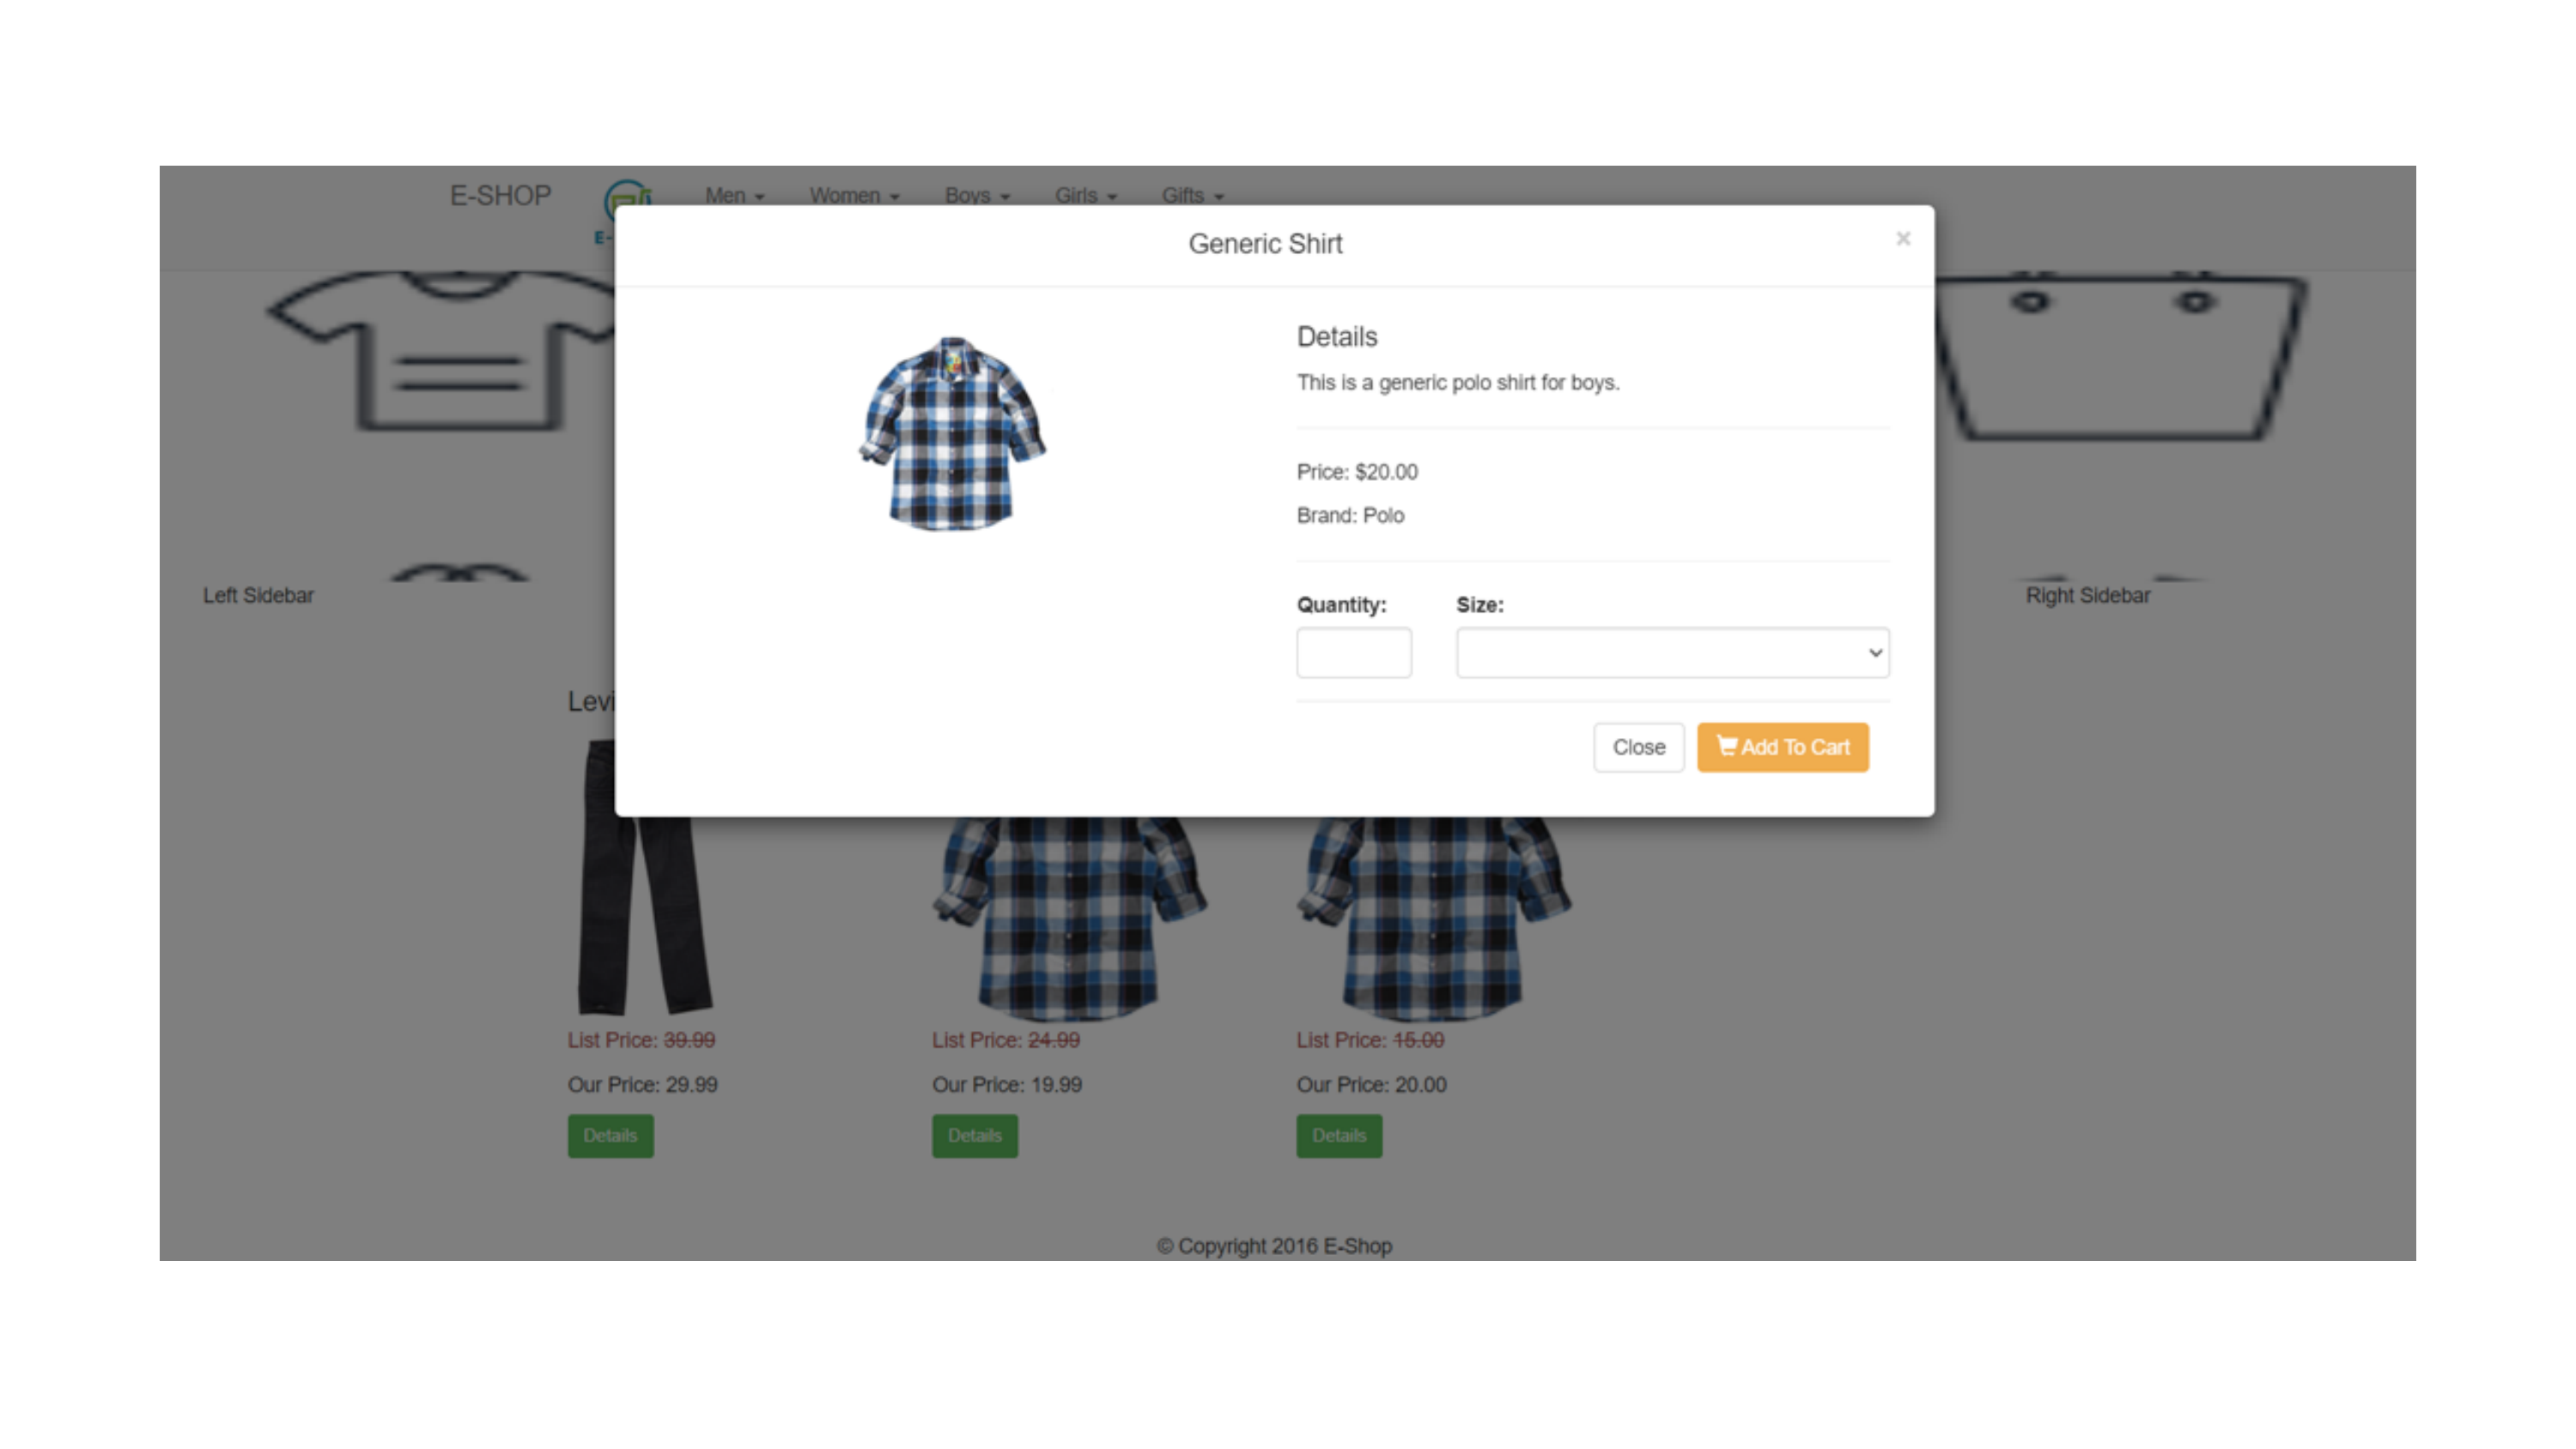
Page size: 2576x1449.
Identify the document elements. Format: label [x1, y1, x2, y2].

picture [160, 166, 2416, 1261]
